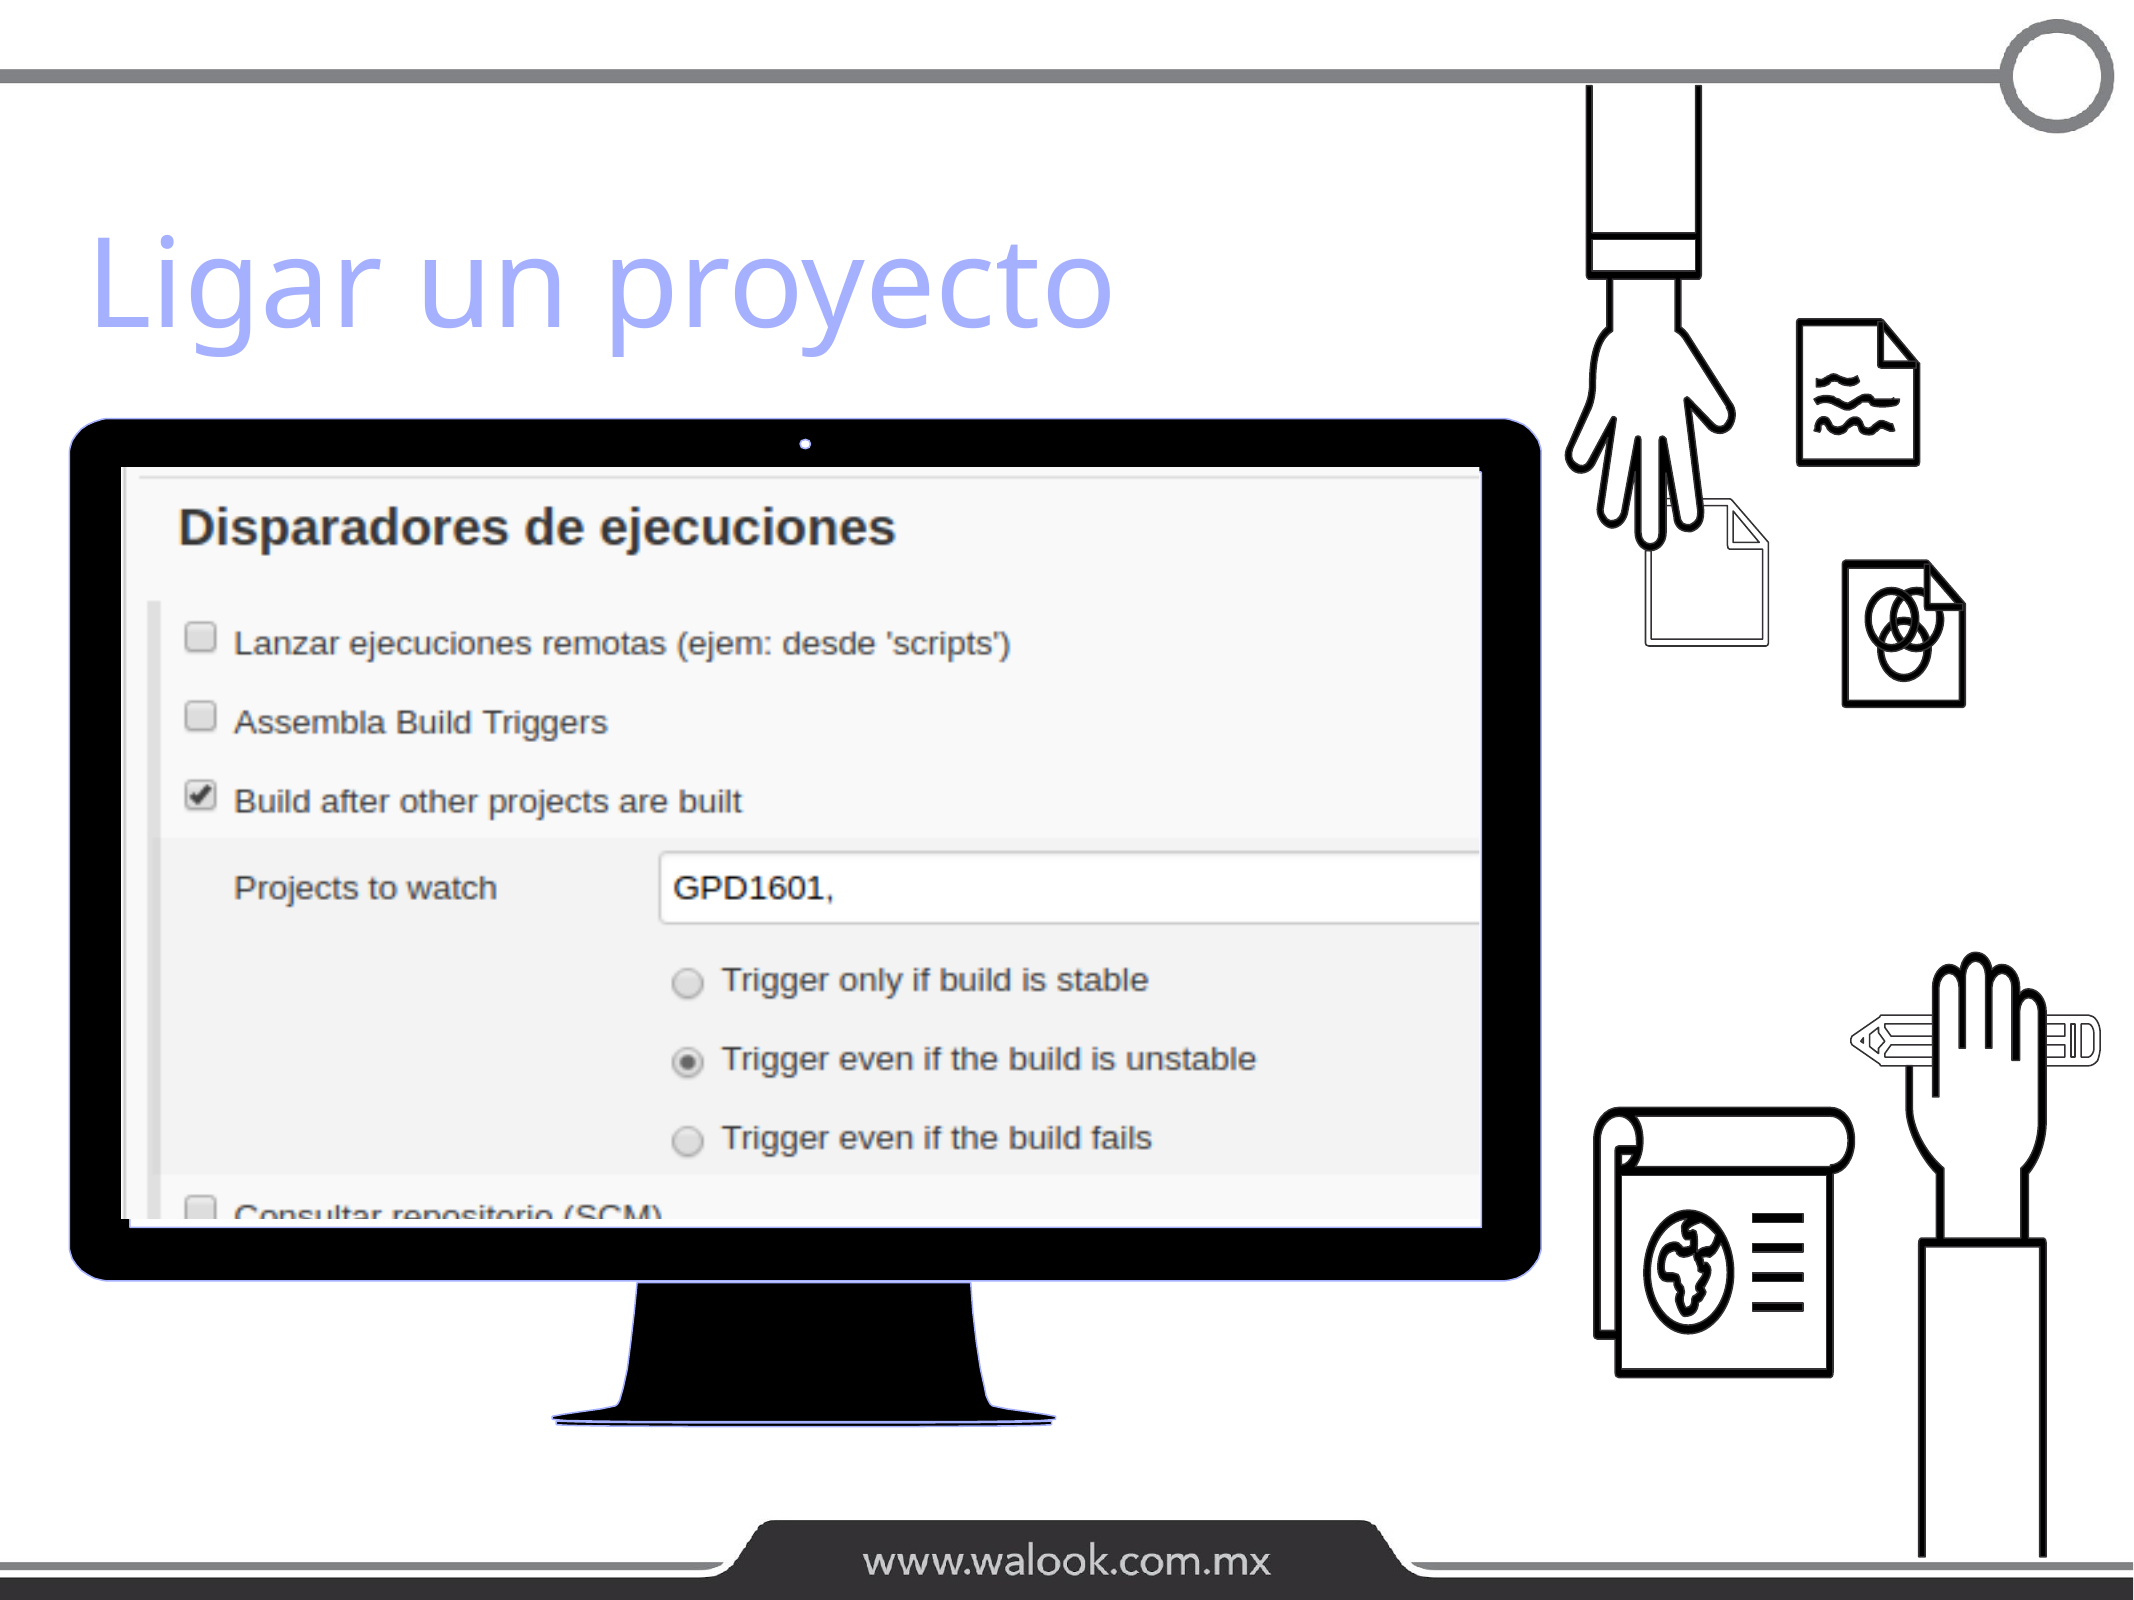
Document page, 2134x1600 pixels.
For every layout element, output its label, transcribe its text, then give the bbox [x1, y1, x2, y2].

text_box [552, 1282, 1056, 1427]
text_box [1593, 952, 2101, 1558]
picture [0, 0, 2134, 1600]
text_box [69, 418, 1542, 1281]
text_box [1564, 85, 1966, 708]
text_box Ligar un proyecto [71, 133, 1539, 368]
